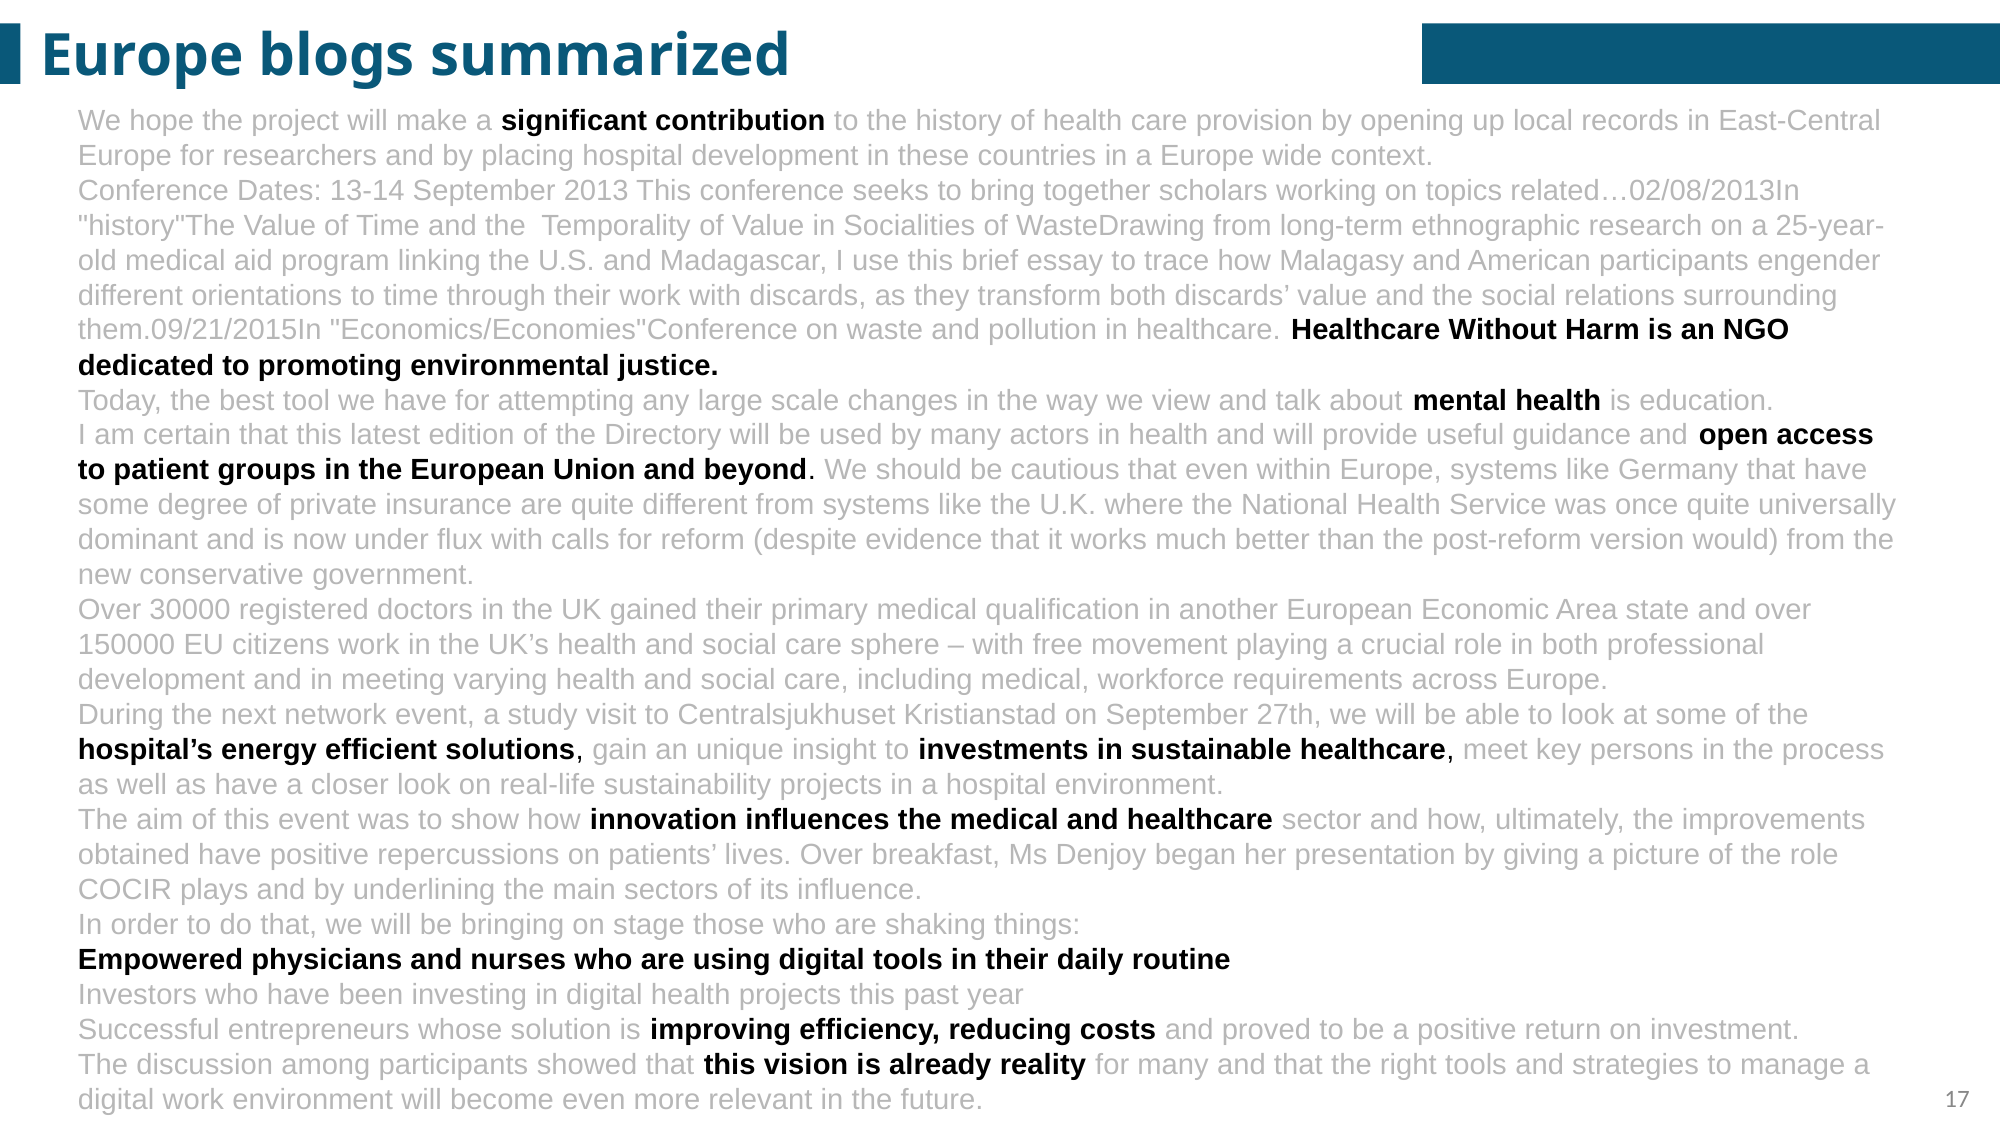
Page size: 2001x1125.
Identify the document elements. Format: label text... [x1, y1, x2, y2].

text_box [1422, 23, 2000, 84]
slide_number ‹#› [1924, 1068, 1985, 1125]
text_box Europe blogs summarized [20, 7, 1422, 97]
text_box [0, 23, 20, 84]
text_box We hope the project will make a significant contribution to the history of health care provision by opening up local records in East-Central Europe for researchers and by placing hospital development in these countries in a Europe wide context. Conference Dates: 13-14 September 2013 This conference seeks to bring together scholars working on topics related…02/08/2013In "history"The Value of Time and the Temporality of Value in Socialities of WasteDrawing from long-term ethnographic research on a 25-year-old medical aid program linking the U.S. and Madagascar, I use this brief essay to trace how Malagasy and American participants engender different orientations to time through their work with discards, as they transform both discards’ value and the social relations surrounding them.09/21/2015In "Economics/Economies"Conference on waste and pollution in healthcare. Healthcare Without Harm is an NGO dedicated to promoting environmental justice. Today, the best tool we have for attempting any large scale changes in the way we view and talk about mental health is education. I am certain that this latest edition of the Directory will be used by many actors in health and will provide useful guidance and open access to patient groups in the European Union and beyond. We should be cautious that even within Europe, systems like Germany that have some degree of private insurance are quite different from systems like the U.K. where the National Health Service was once quite universally dominant and is now under flux with calls for reform (despite evidence that it works much better than the post-reform version would) from the new conservative government. Over 30000 registered doctors in the UK gained their primary medical qualification in another European Economic Area state and over 150000 EU citizens work in the UK’s health and social care sphere – with free movement playing a crucial role in both professional development and in meeting varying health and social care, including medical, workforce requirements across Europe. During the next network event, a study visit to Centralsjukhuset Kristianstad on September 27th, we will be able to look at some of the hospital’s energy efficient solutions, gain an unique insight to investments in sustainable healthcare, meet key persons in the process as well as have a closer look on real-life sustainability projects in a hospital environment. The aim of this event was to show how innovation influences the medical and healthcare sector and how, ultimately, the improvements obtained have positive repercussions on patients’ lives. Over breakfast, Ms Denjoy began her presentation by giving a picture of the role COCIR plays and by underlining the main sectors of its influence. In order to do that, we will be bringing on stage those who are shaking things: Empowered physicians and nurses who are using digital tools in their daily routine Investors who have been investing in digital health projects this past year Successful entrepreneurs whose solution is improving efficiency, reducing costs and proved to be a positive return on investment. The discussion among participants showed that this vision is already reality for many and that the right tools and strategies to manage a digital work environment will become even more relevant in the future. [62, 93, 1924, 1125]
